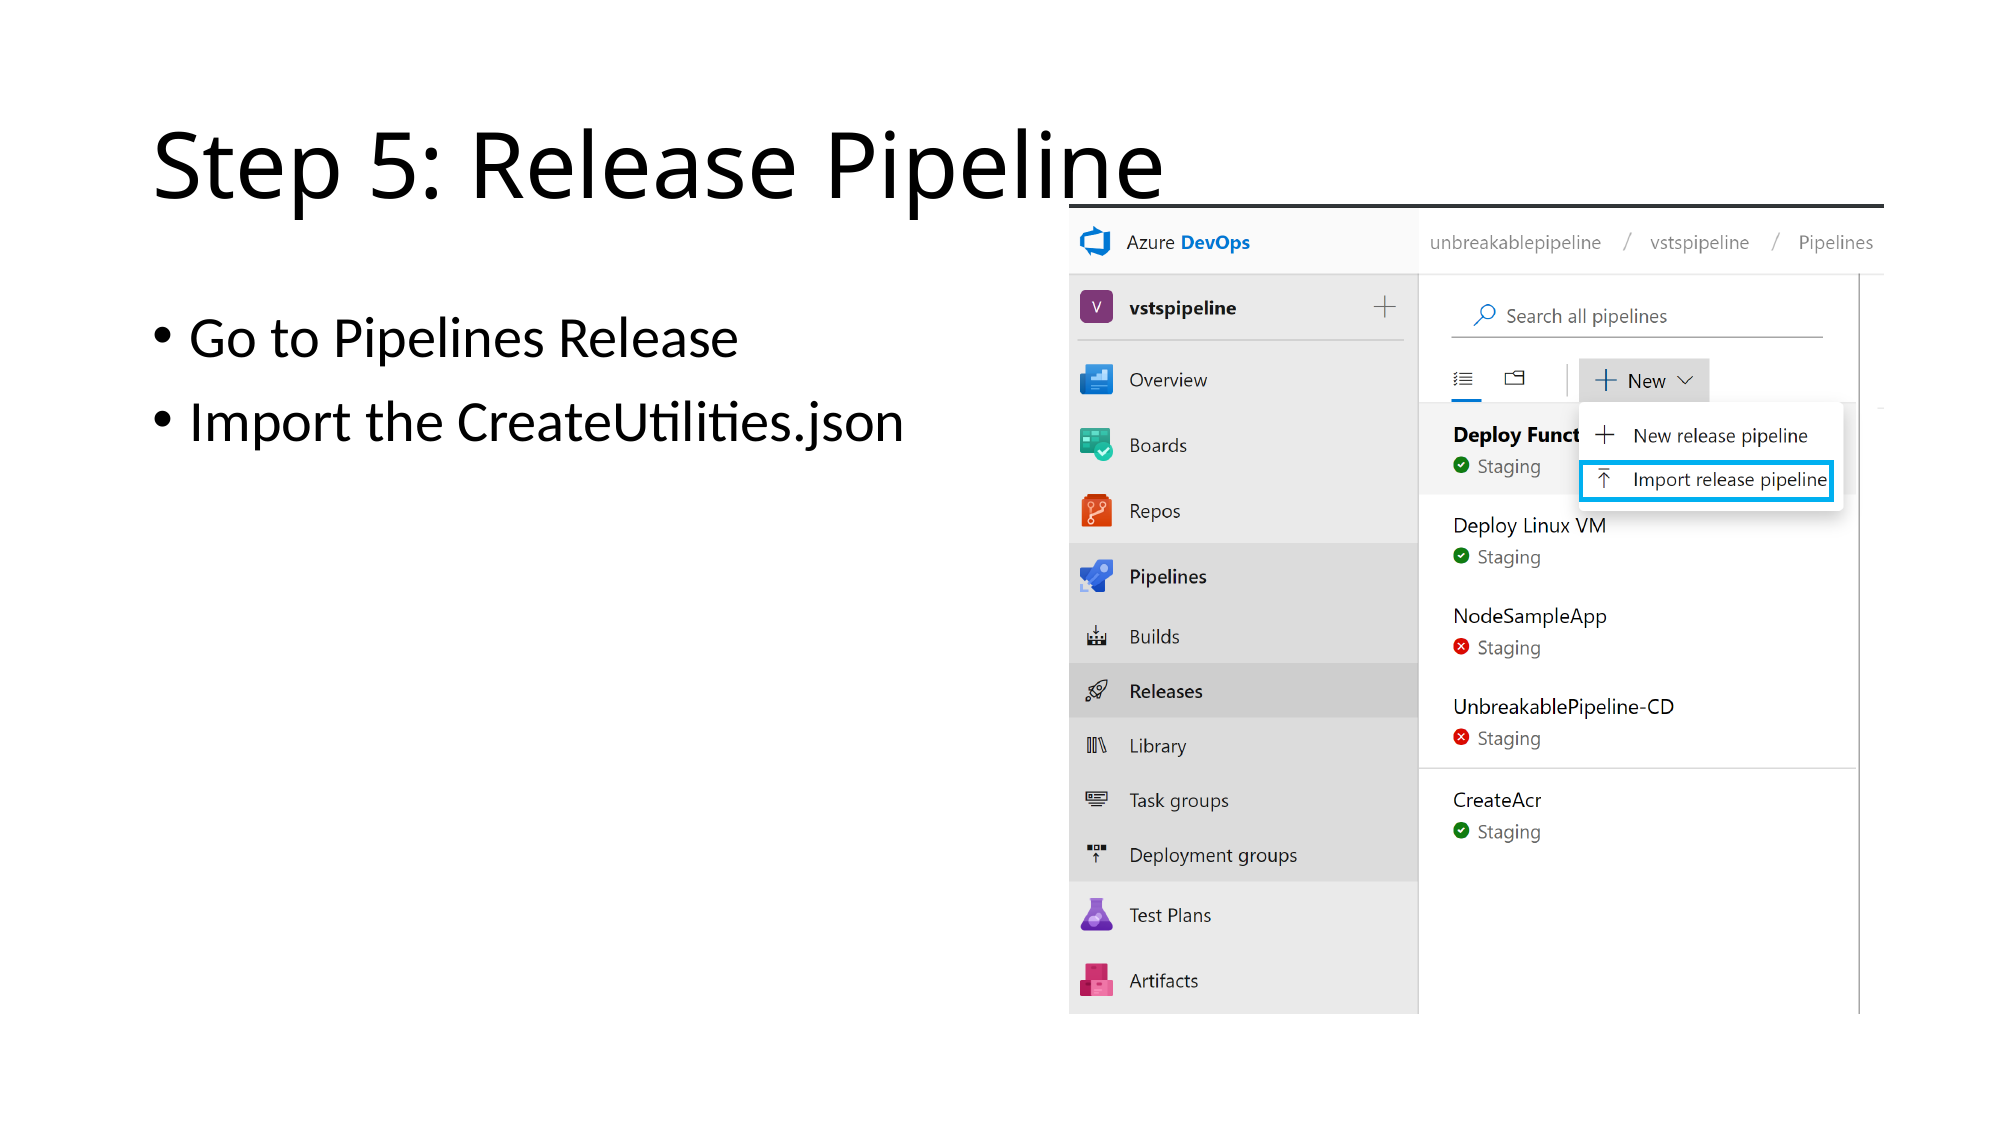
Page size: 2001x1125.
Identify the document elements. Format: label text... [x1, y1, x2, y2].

list Go to Pipelines Release Import the CreateUtilities.json [137, 299, 1069, 1014]
title Step 5: Release Pipeline [137, 59, 1863, 278]
picture [1069, 204, 1884, 1014]
